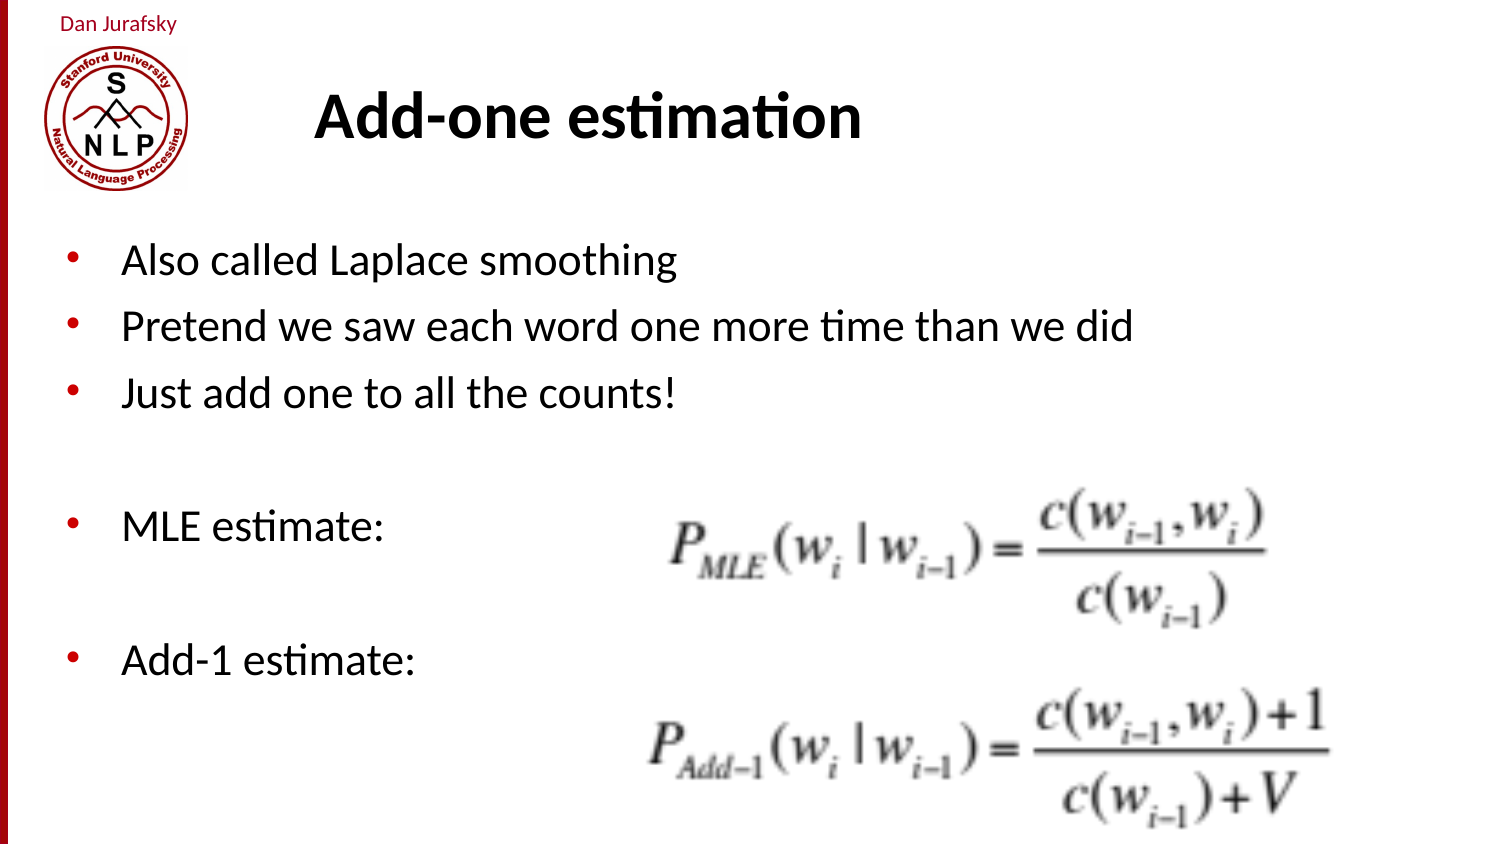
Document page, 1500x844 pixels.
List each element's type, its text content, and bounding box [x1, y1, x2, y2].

text_box Add-one estimation [299, 0, 1475, 160]
picture [641, 670, 1338, 834]
picture [44, 46, 188, 191]
picture [662, 470, 1273, 634]
text_box Also called Laplace smoothing Pretend we saw each word one more time than we did Just add one to all the counts! MLE estimate: Add-1 estimate: [49, 221, 1450, 769]
